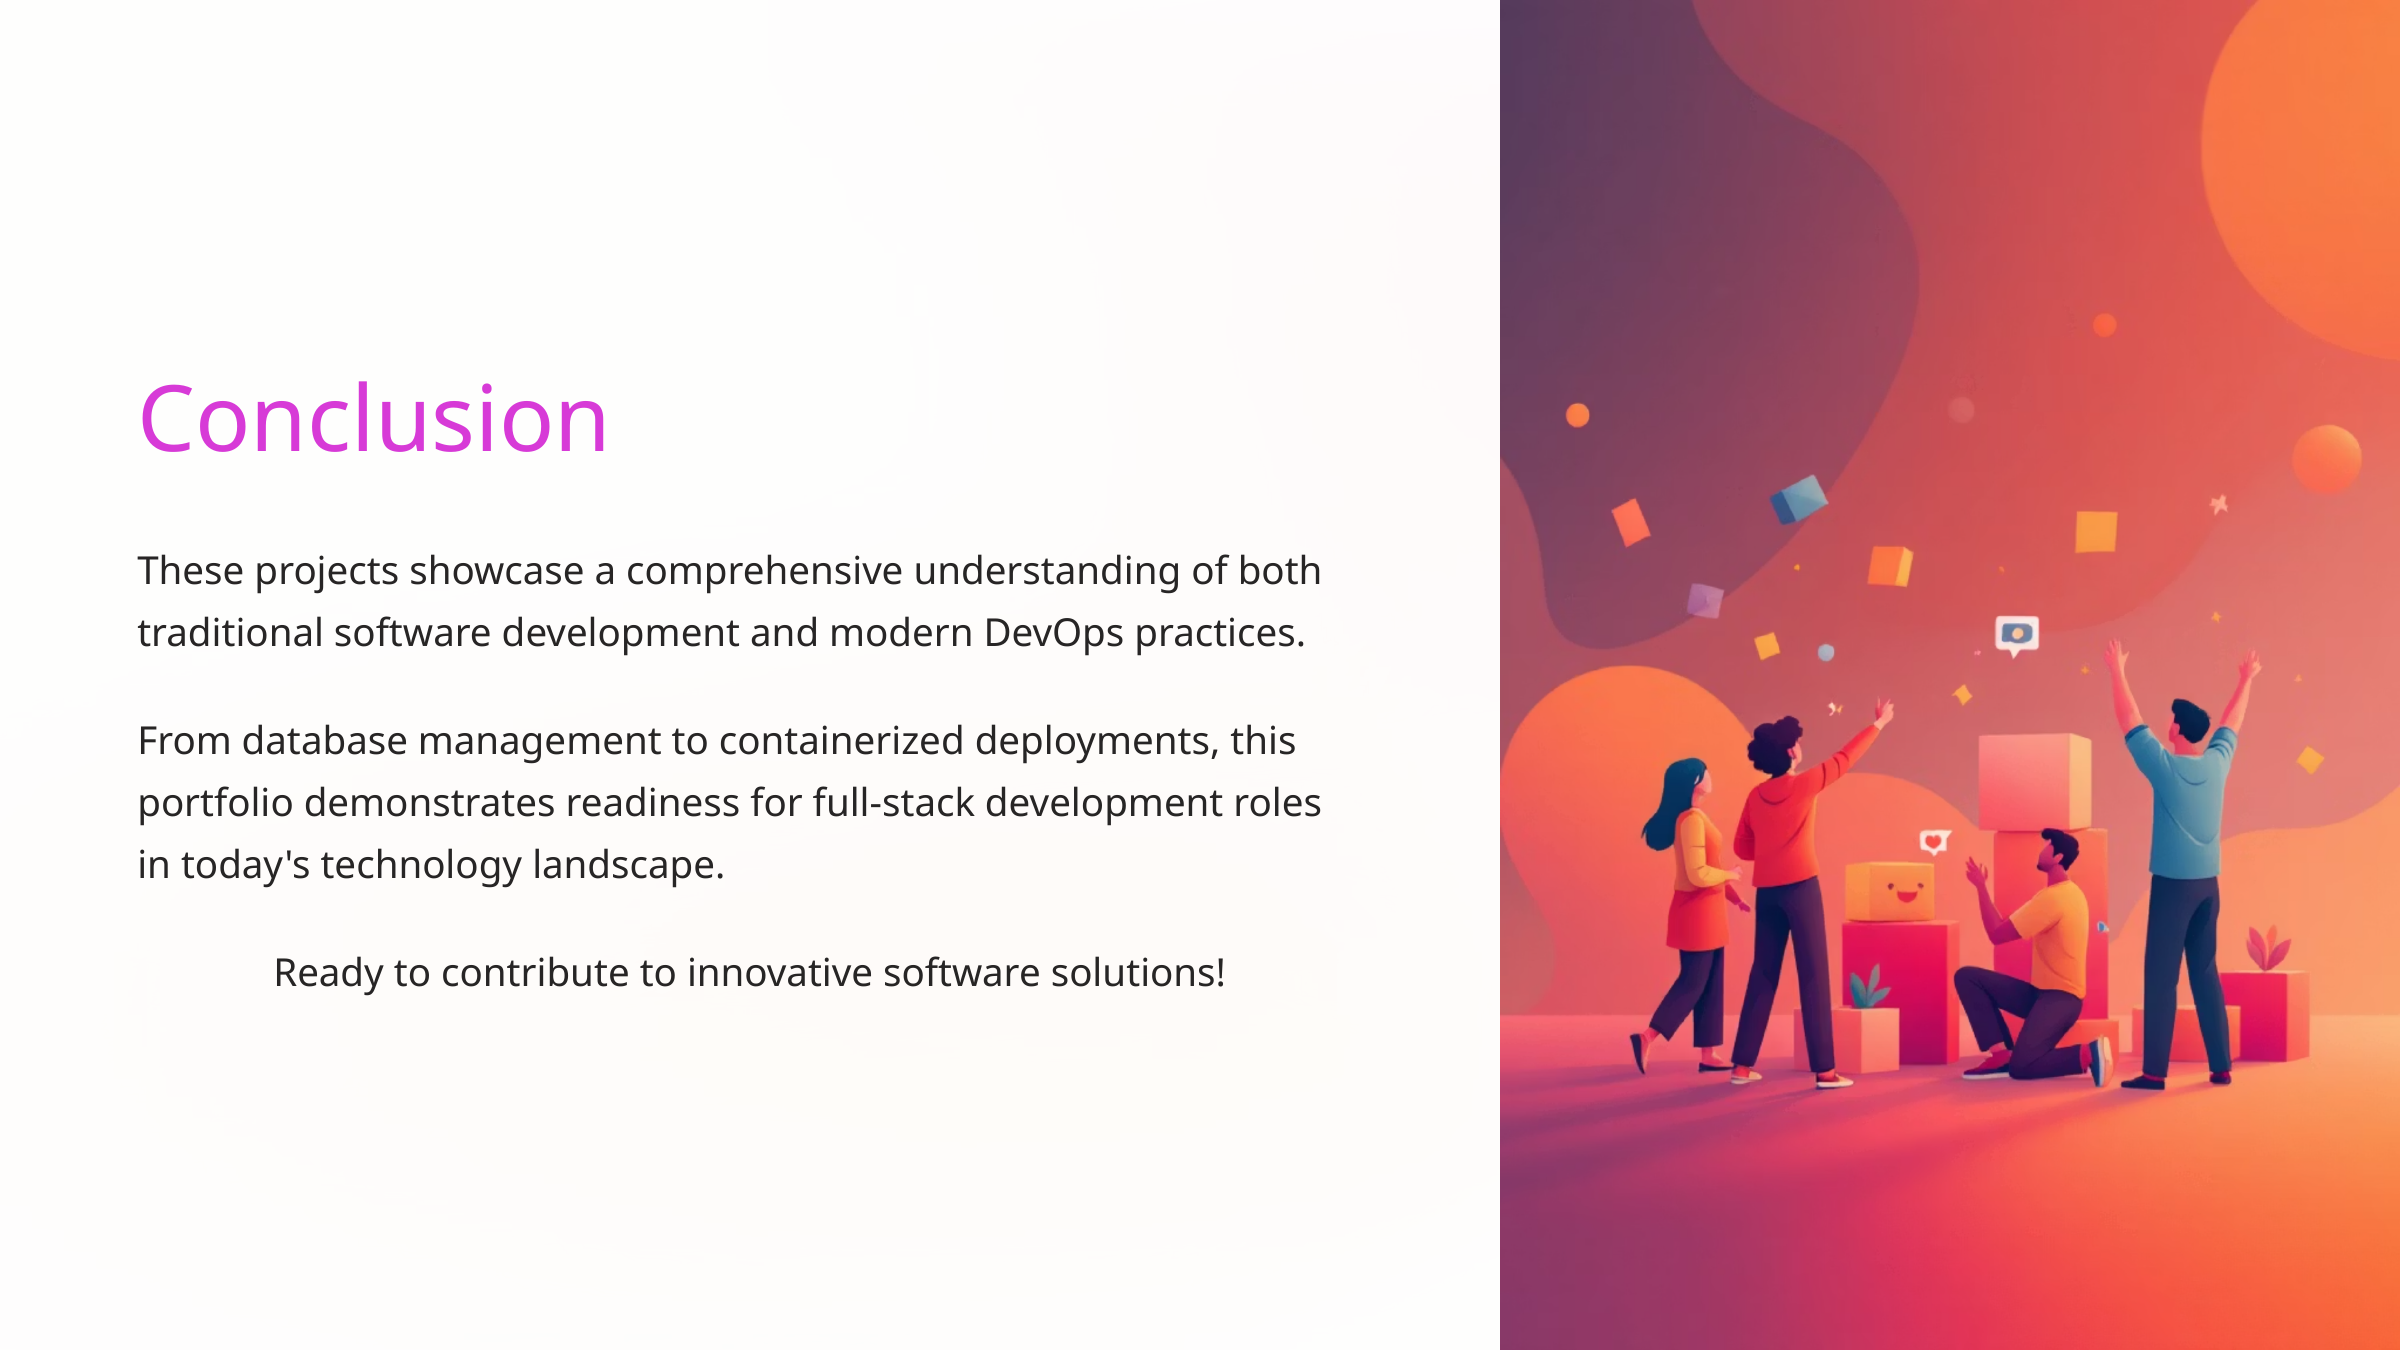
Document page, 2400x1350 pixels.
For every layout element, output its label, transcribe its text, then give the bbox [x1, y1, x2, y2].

text_box From database management to containerized deployments, this portfolio demonstrates readiness for full-stack development roles in today's technology landscape. [137, 699, 1363, 888]
text_box Ready to contribute to innovative software solutions! [137, 931, 1363, 995]
text_box These projects showcase a comprehensive understanding of both traditional software development and modern DevOps practices. [137, 529, 1363, 656]
picture [1499, 0, 2400, 1350]
text_box Conclusion [137, 355, 1062, 471]
